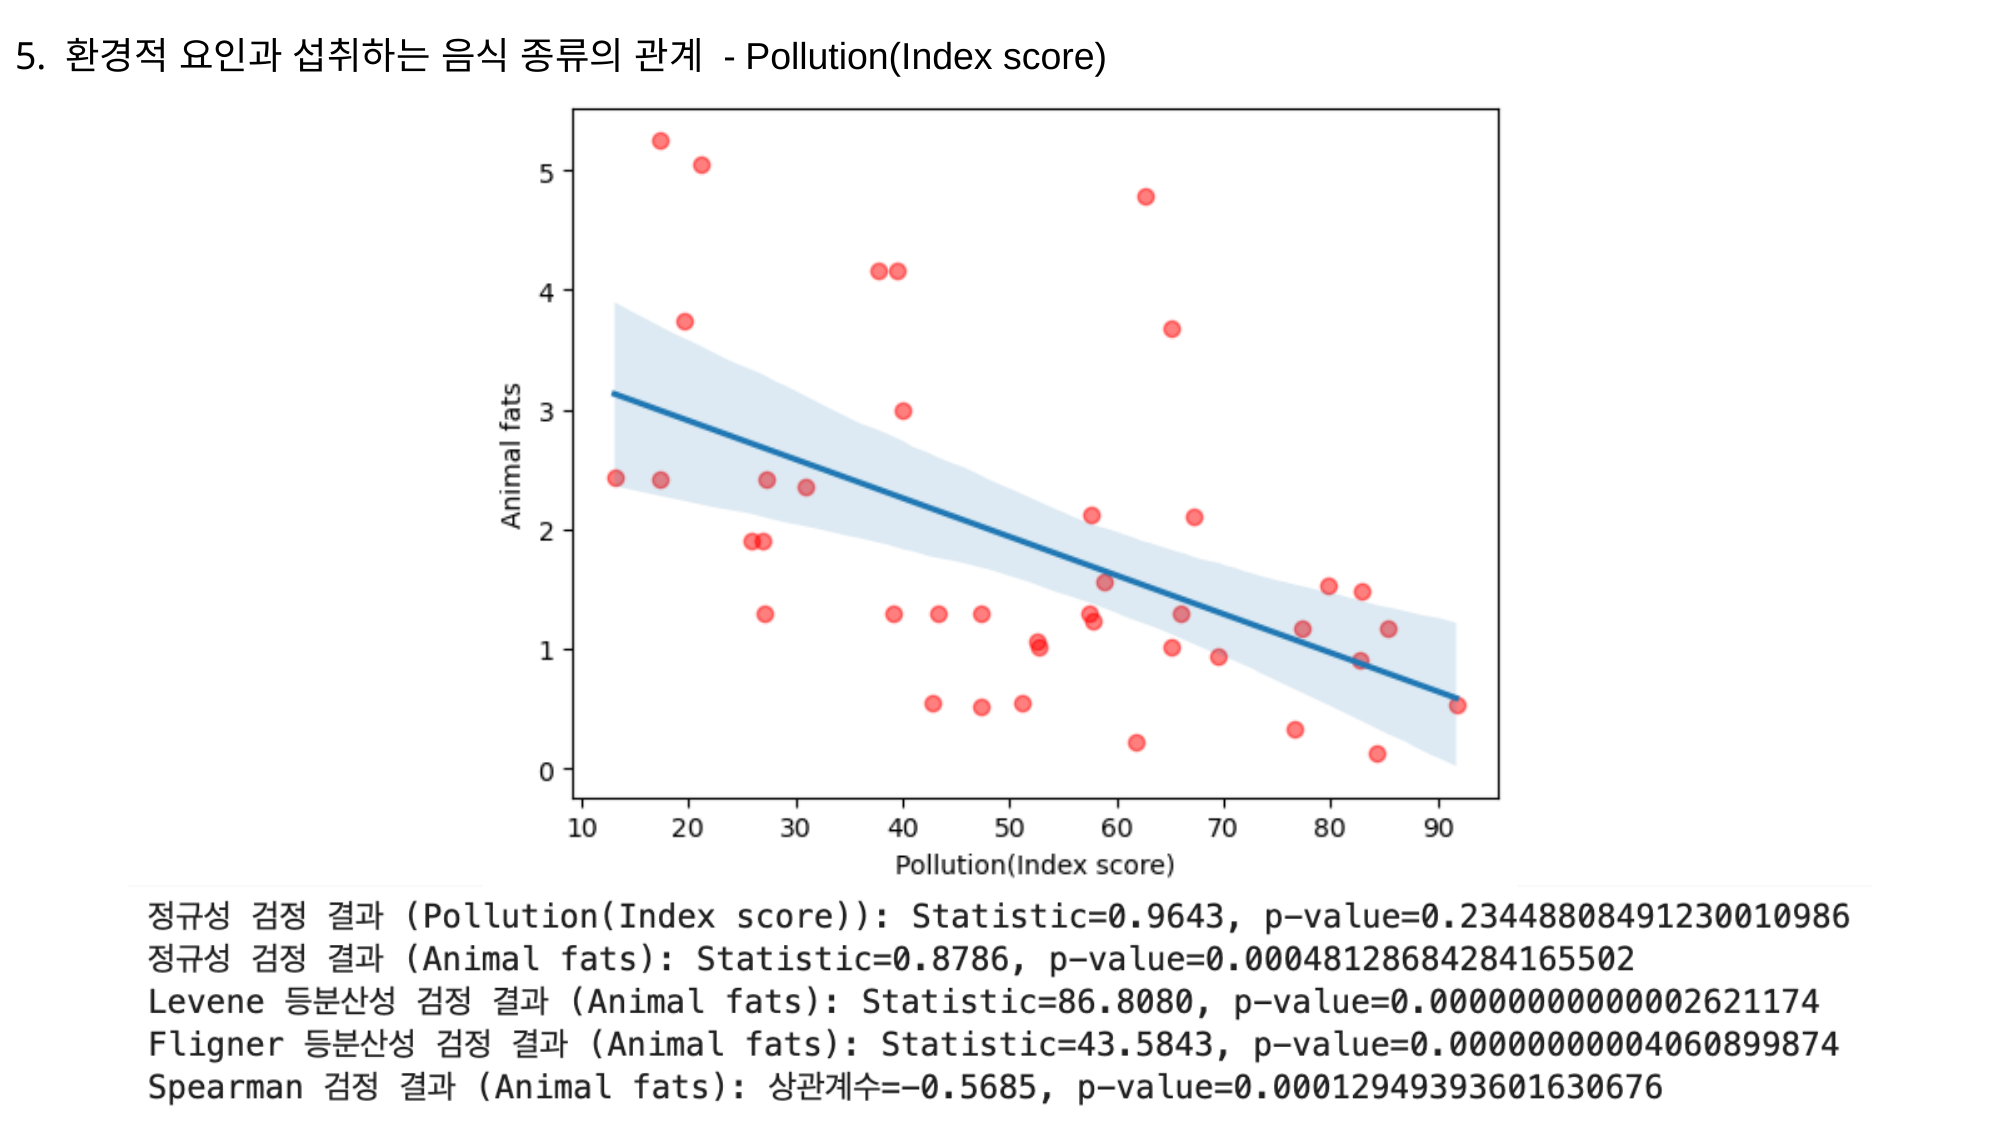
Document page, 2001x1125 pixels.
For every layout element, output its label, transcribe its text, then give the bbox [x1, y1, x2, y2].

picture [128, 92, 1872, 1111]
text_box 5. 환경적 요인과 섭취하는 음식 종류의 관계 - Pollution(Index score) [0, 0, 1536, 116]
